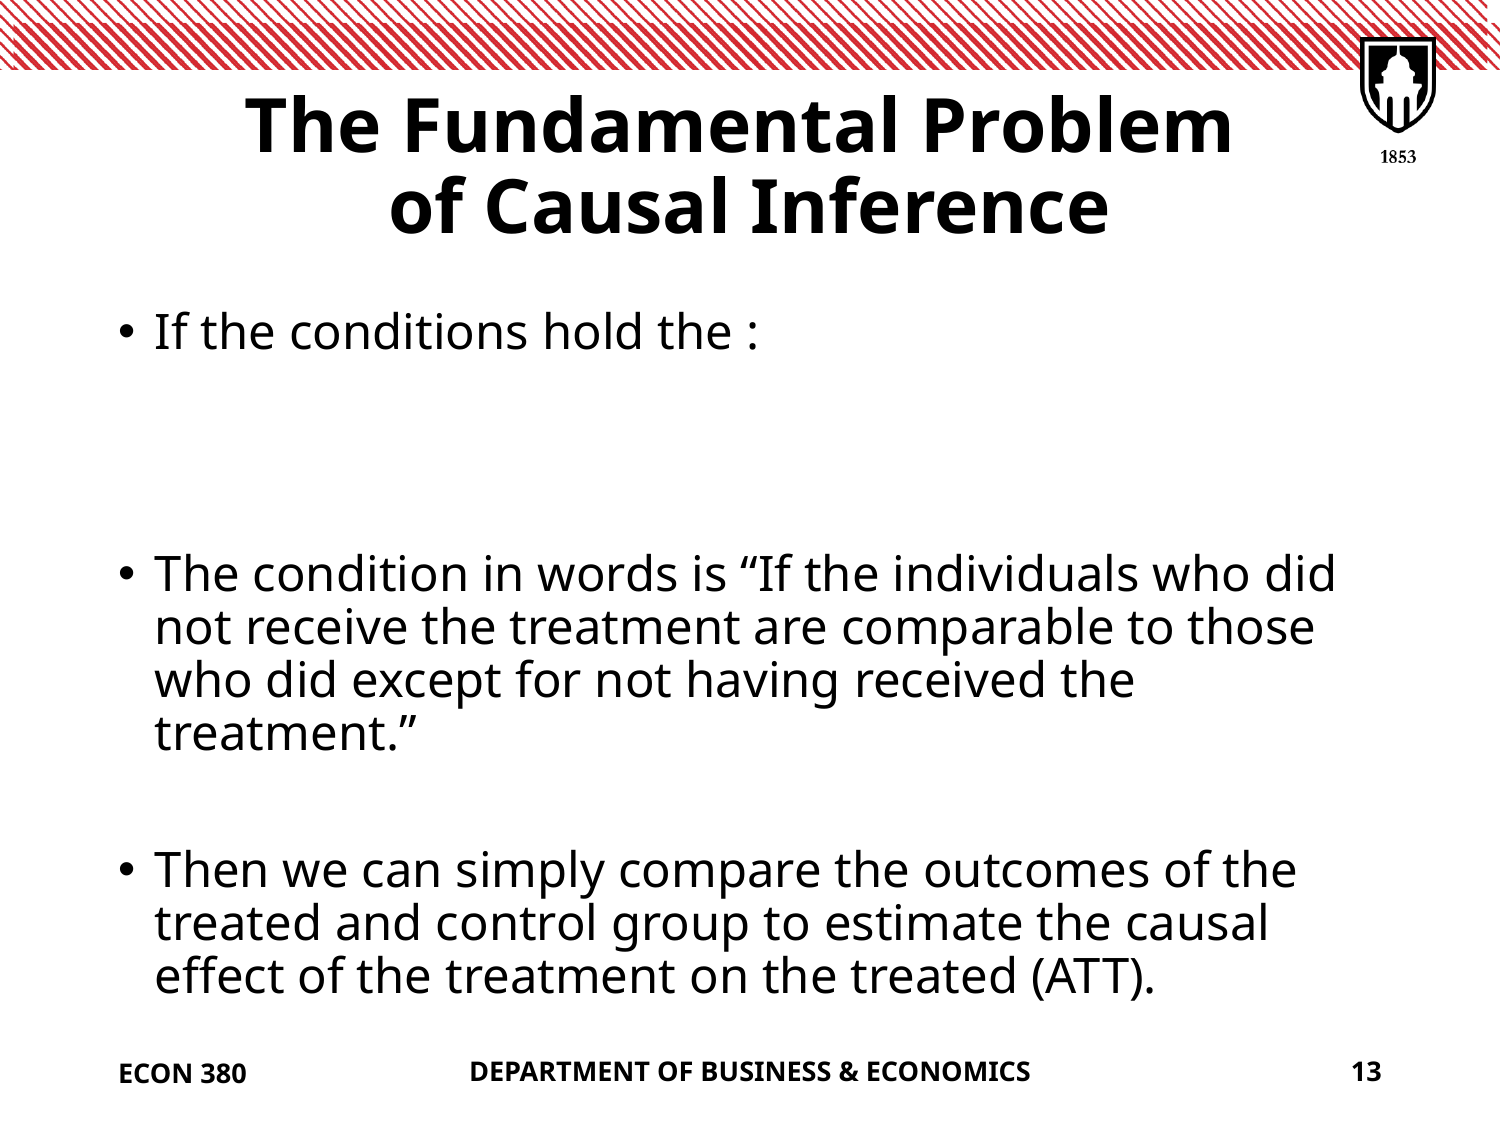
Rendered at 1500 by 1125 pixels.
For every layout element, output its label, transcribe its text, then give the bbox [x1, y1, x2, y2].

title The Fundamental Problem of Causal Inference [103, 59, 1397, 278]
footer DEPARTMENT OF BUSINESS & ECONOMICS [277, 1042, 1059, 1103]
picture [0, 0, 1500, 163]
slide_number ECON 380 [103, 1042, 277, 1103]
slide_number 13 [1059, 1042, 1397, 1103]
